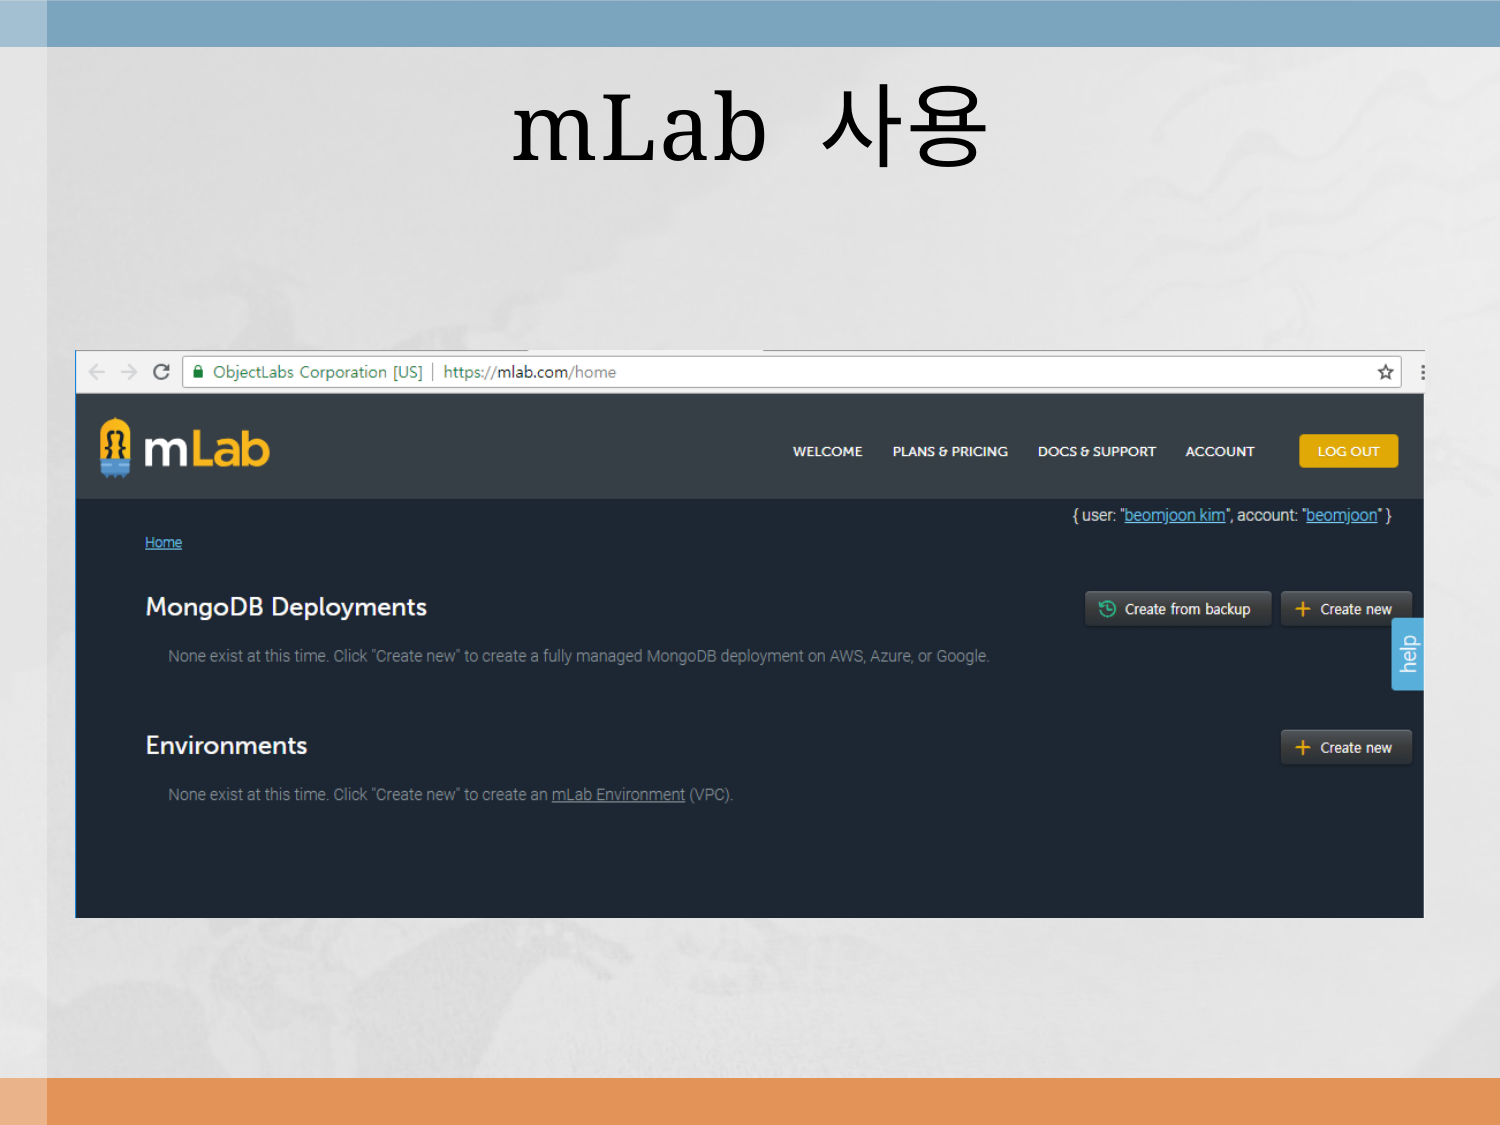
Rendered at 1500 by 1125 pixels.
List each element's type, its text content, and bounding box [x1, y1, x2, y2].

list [74, 350, 1425, 918]
title mLab 사용 [49, 46, 1454, 202]
